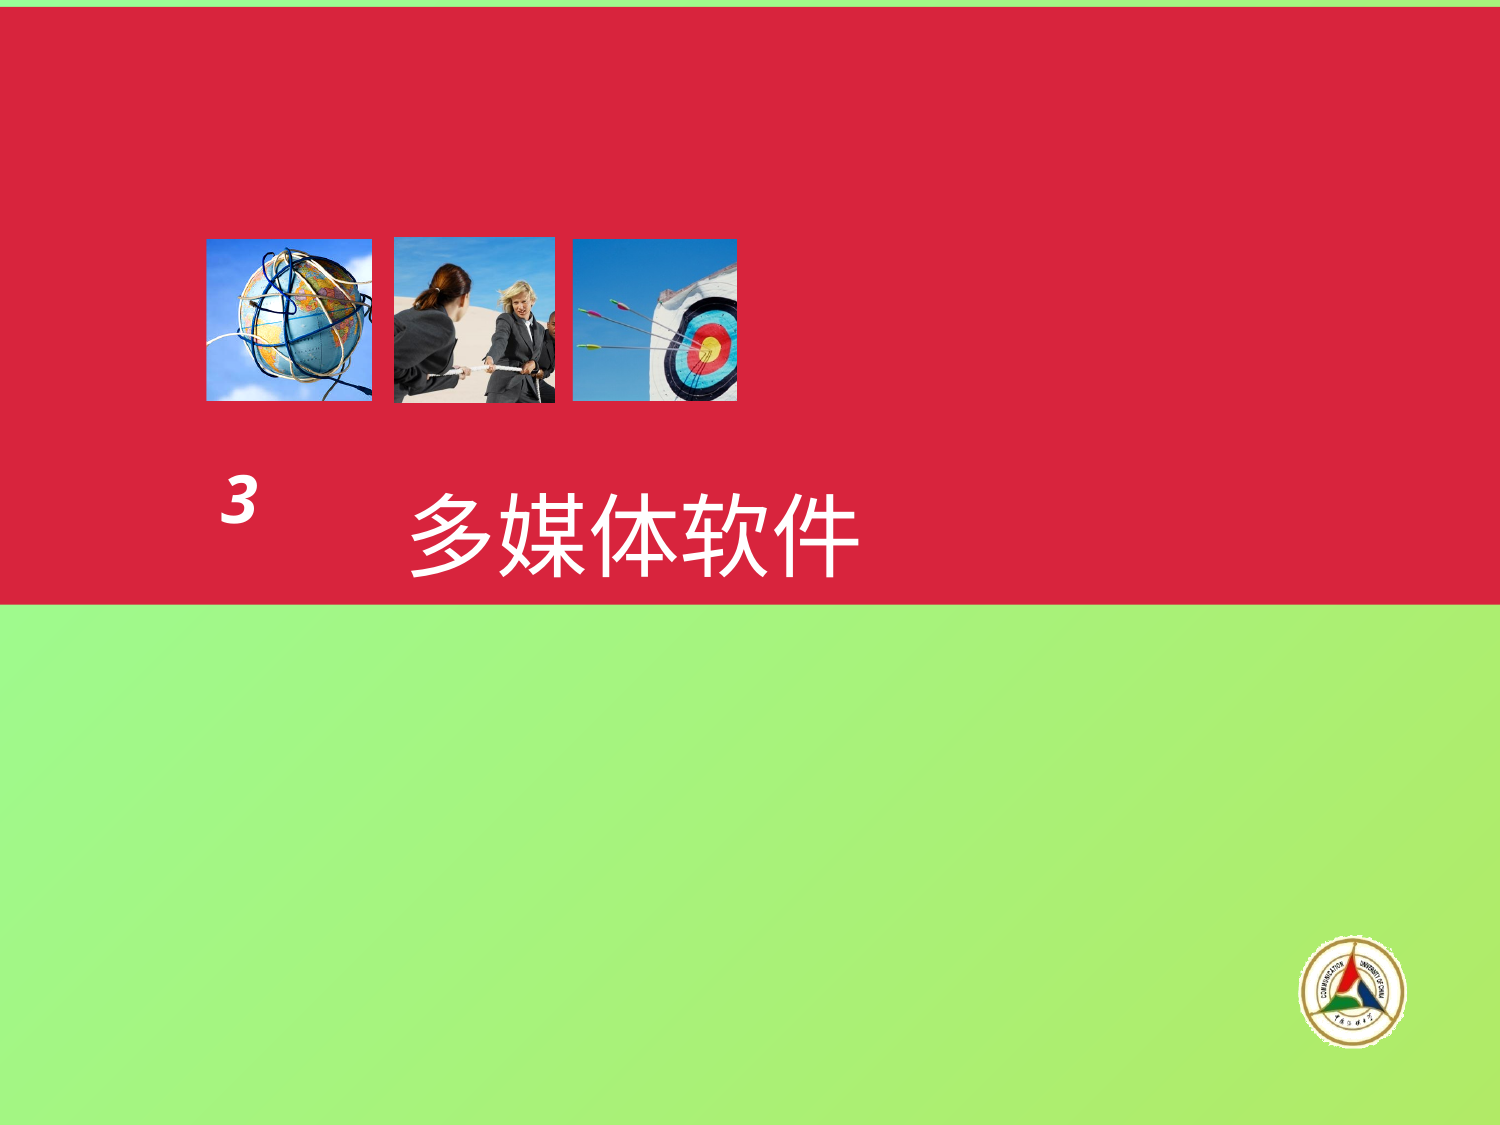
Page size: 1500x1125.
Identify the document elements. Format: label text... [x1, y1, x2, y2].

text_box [206, 236, 738, 403]
title 多媒体软件 [389, 439, 1335, 628]
picture [1293, 928, 1412, 1052]
text_box 3 [206, 449, 301, 545]
text_box [0, 6, 1500, 605]
